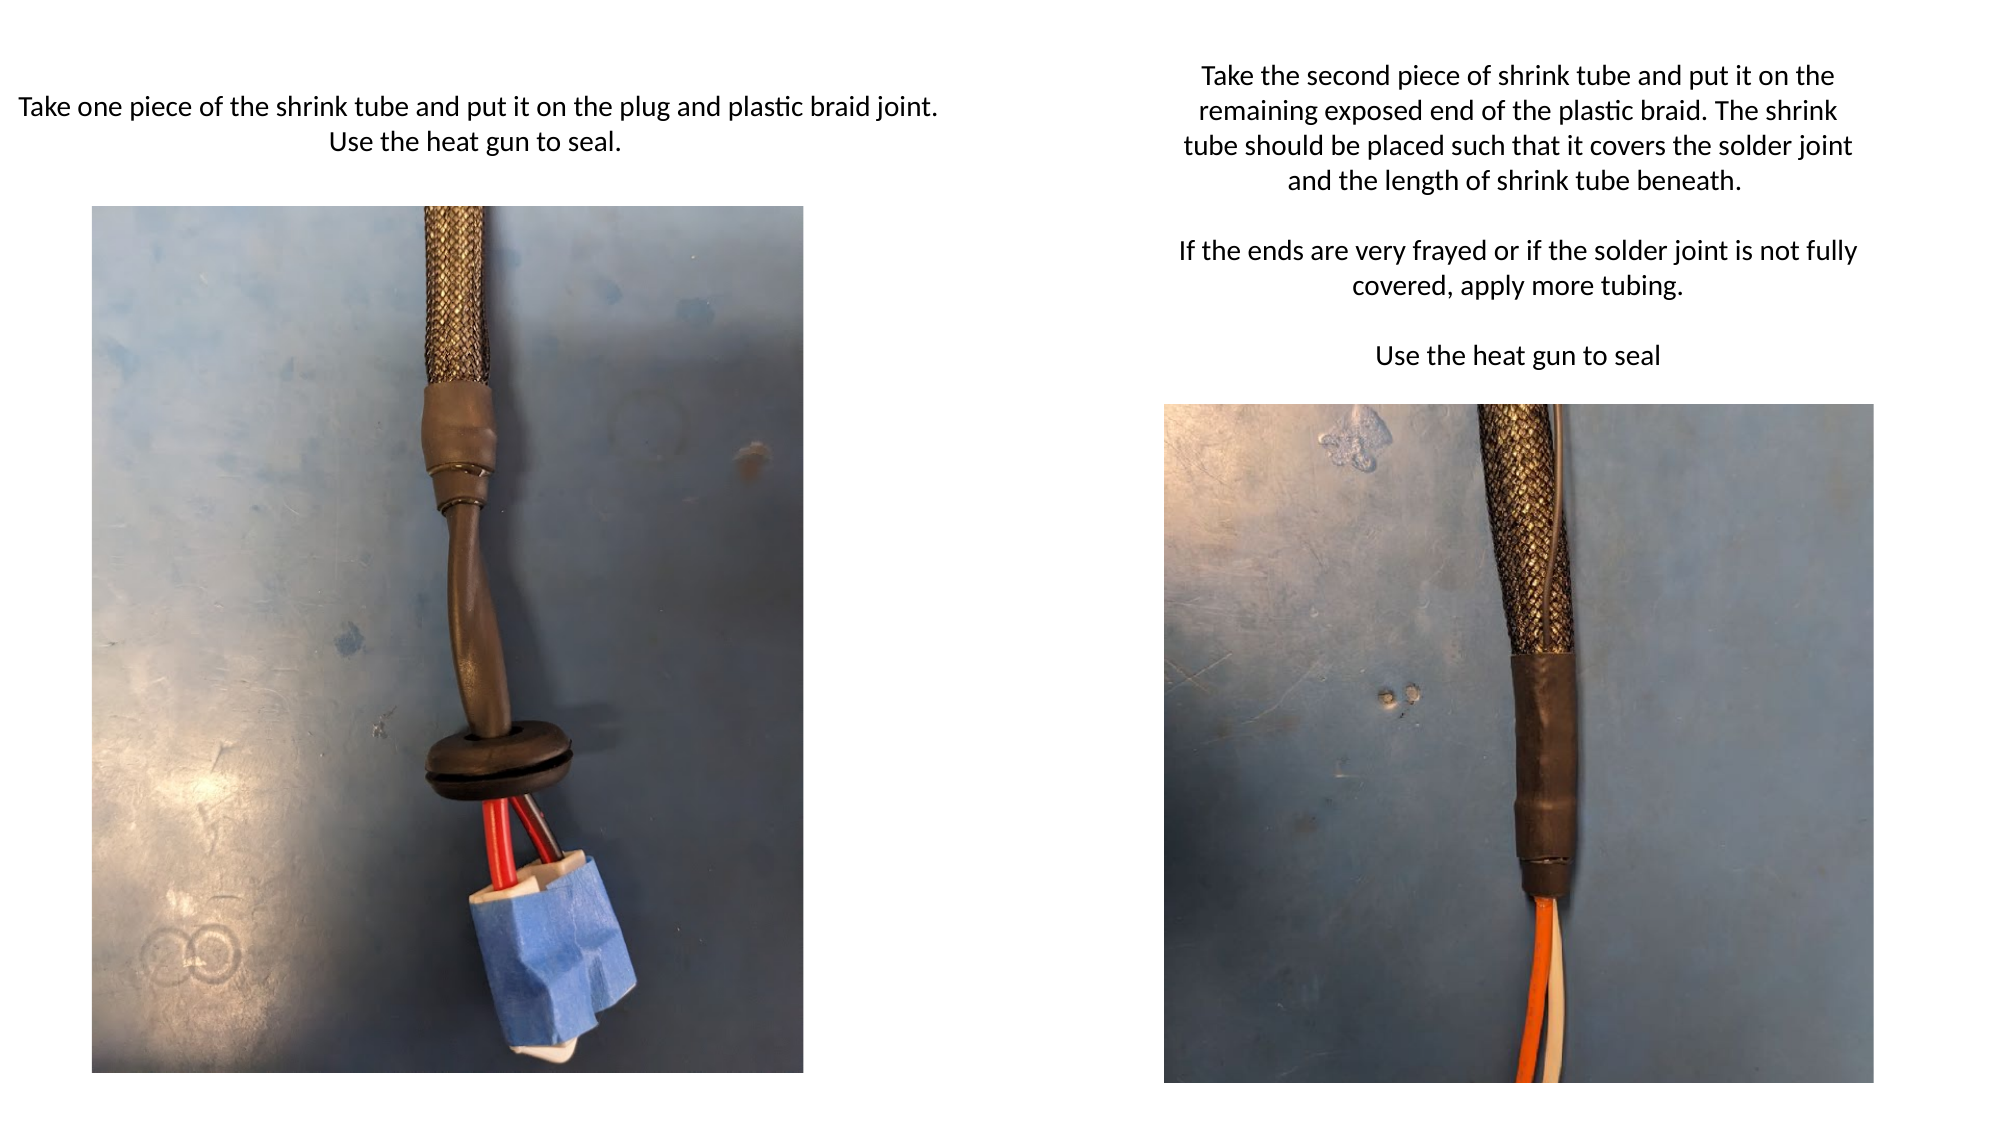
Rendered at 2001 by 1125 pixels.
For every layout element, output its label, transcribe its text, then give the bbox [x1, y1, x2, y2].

picture [91, 206, 804, 1073]
text_box Take one piece of the shrink tube and put it on the plug and plastic braid joint. Use the heat gun to seal. [7, 80, 951, 165]
picture [1164, 388, 1874, 1099]
text_box Take the second piece of shrink tube and put it on the remaining exposed end of the plastic braid. The shrink tube should be placed such that it covers the solder joint and the length of shrink tube beneath. If the ends are very frayed or if the solder joint is not fully covered, apply more tubing. Use the heat gun to seal [1170, 48, 1867, 379]
